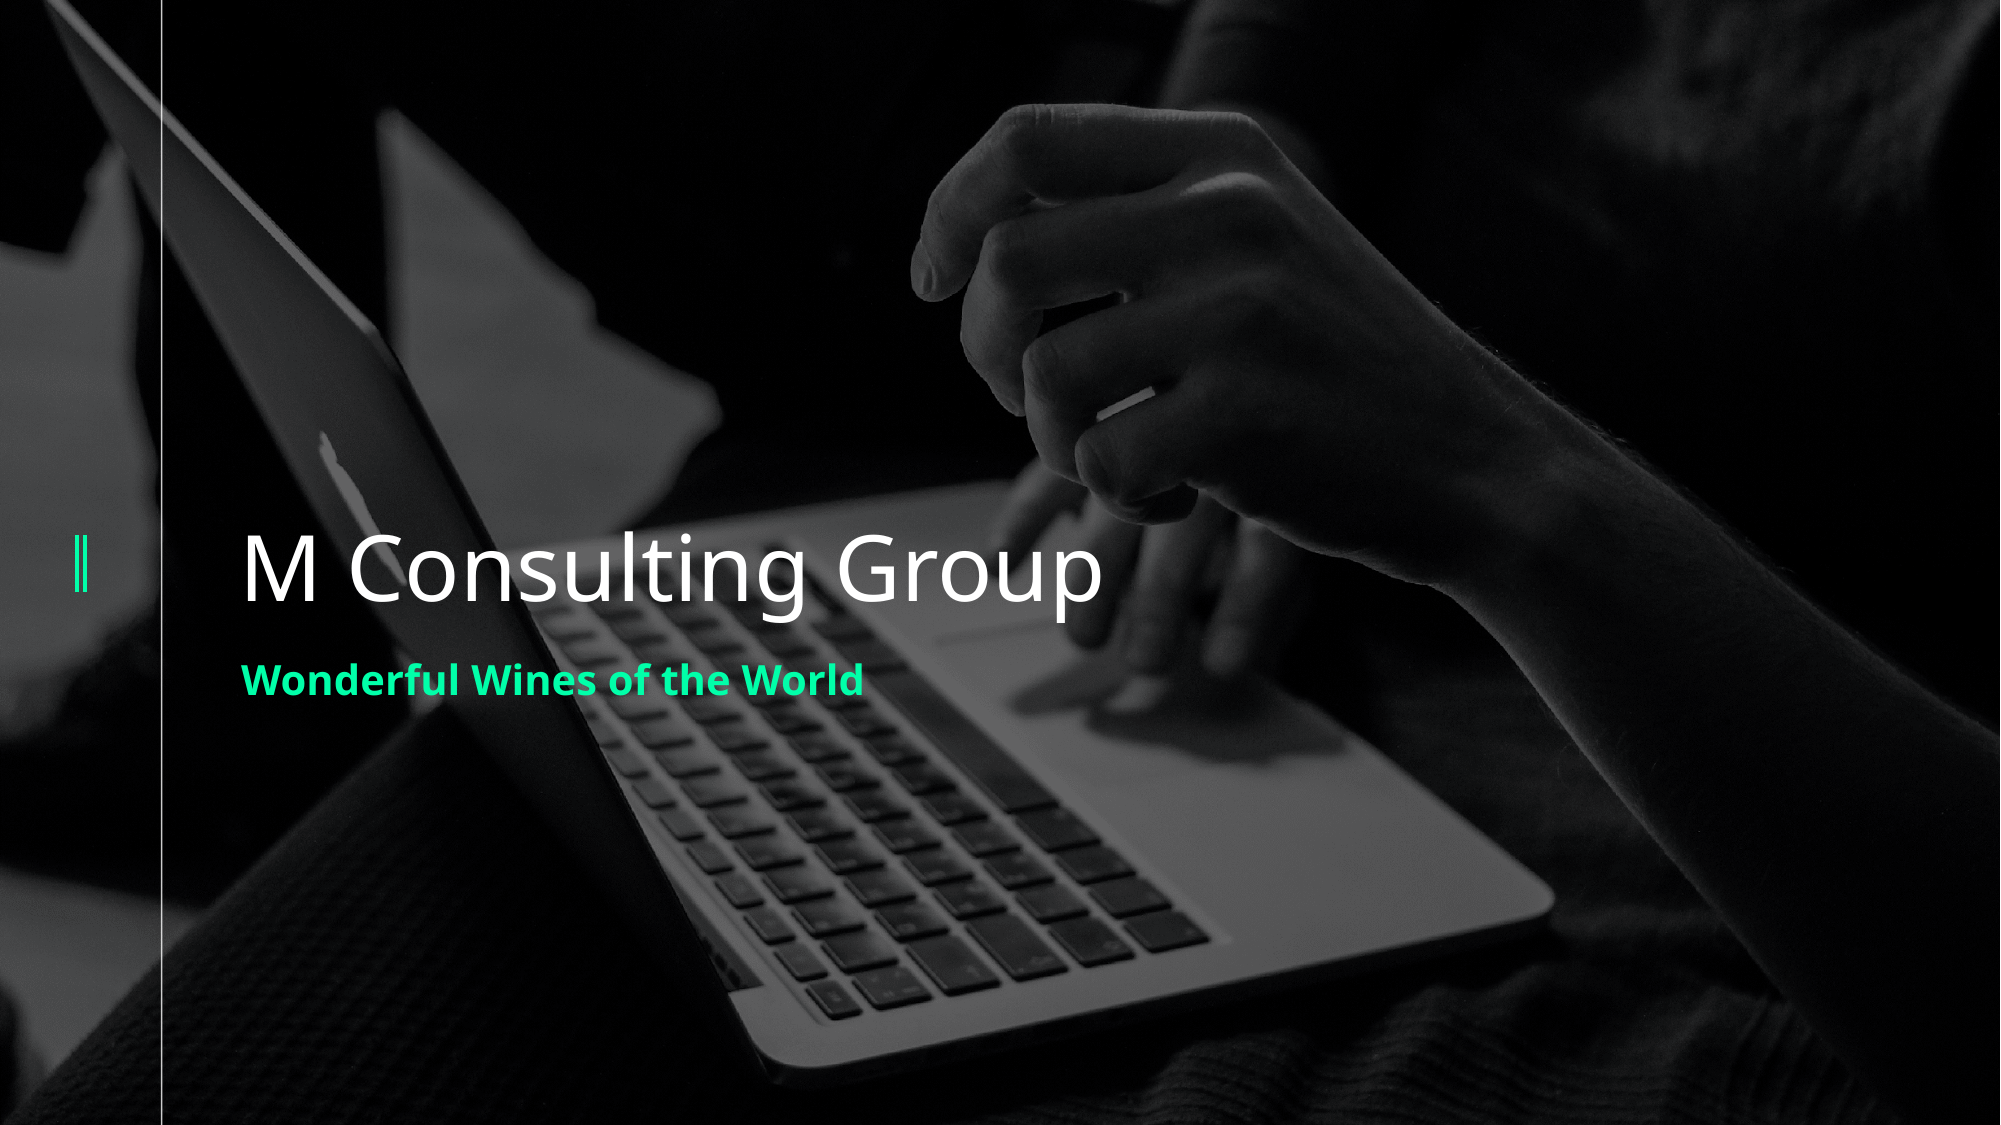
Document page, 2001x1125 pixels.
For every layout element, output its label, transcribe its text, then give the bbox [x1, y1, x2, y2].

picture [163, 0, 2000, 1125]
title M Consulting Group [239, 407, 1298, 712]
text_box Wonderful Wines of the World [226, 655, 1227, 711]
picture [0, 0, 160, 1125]
